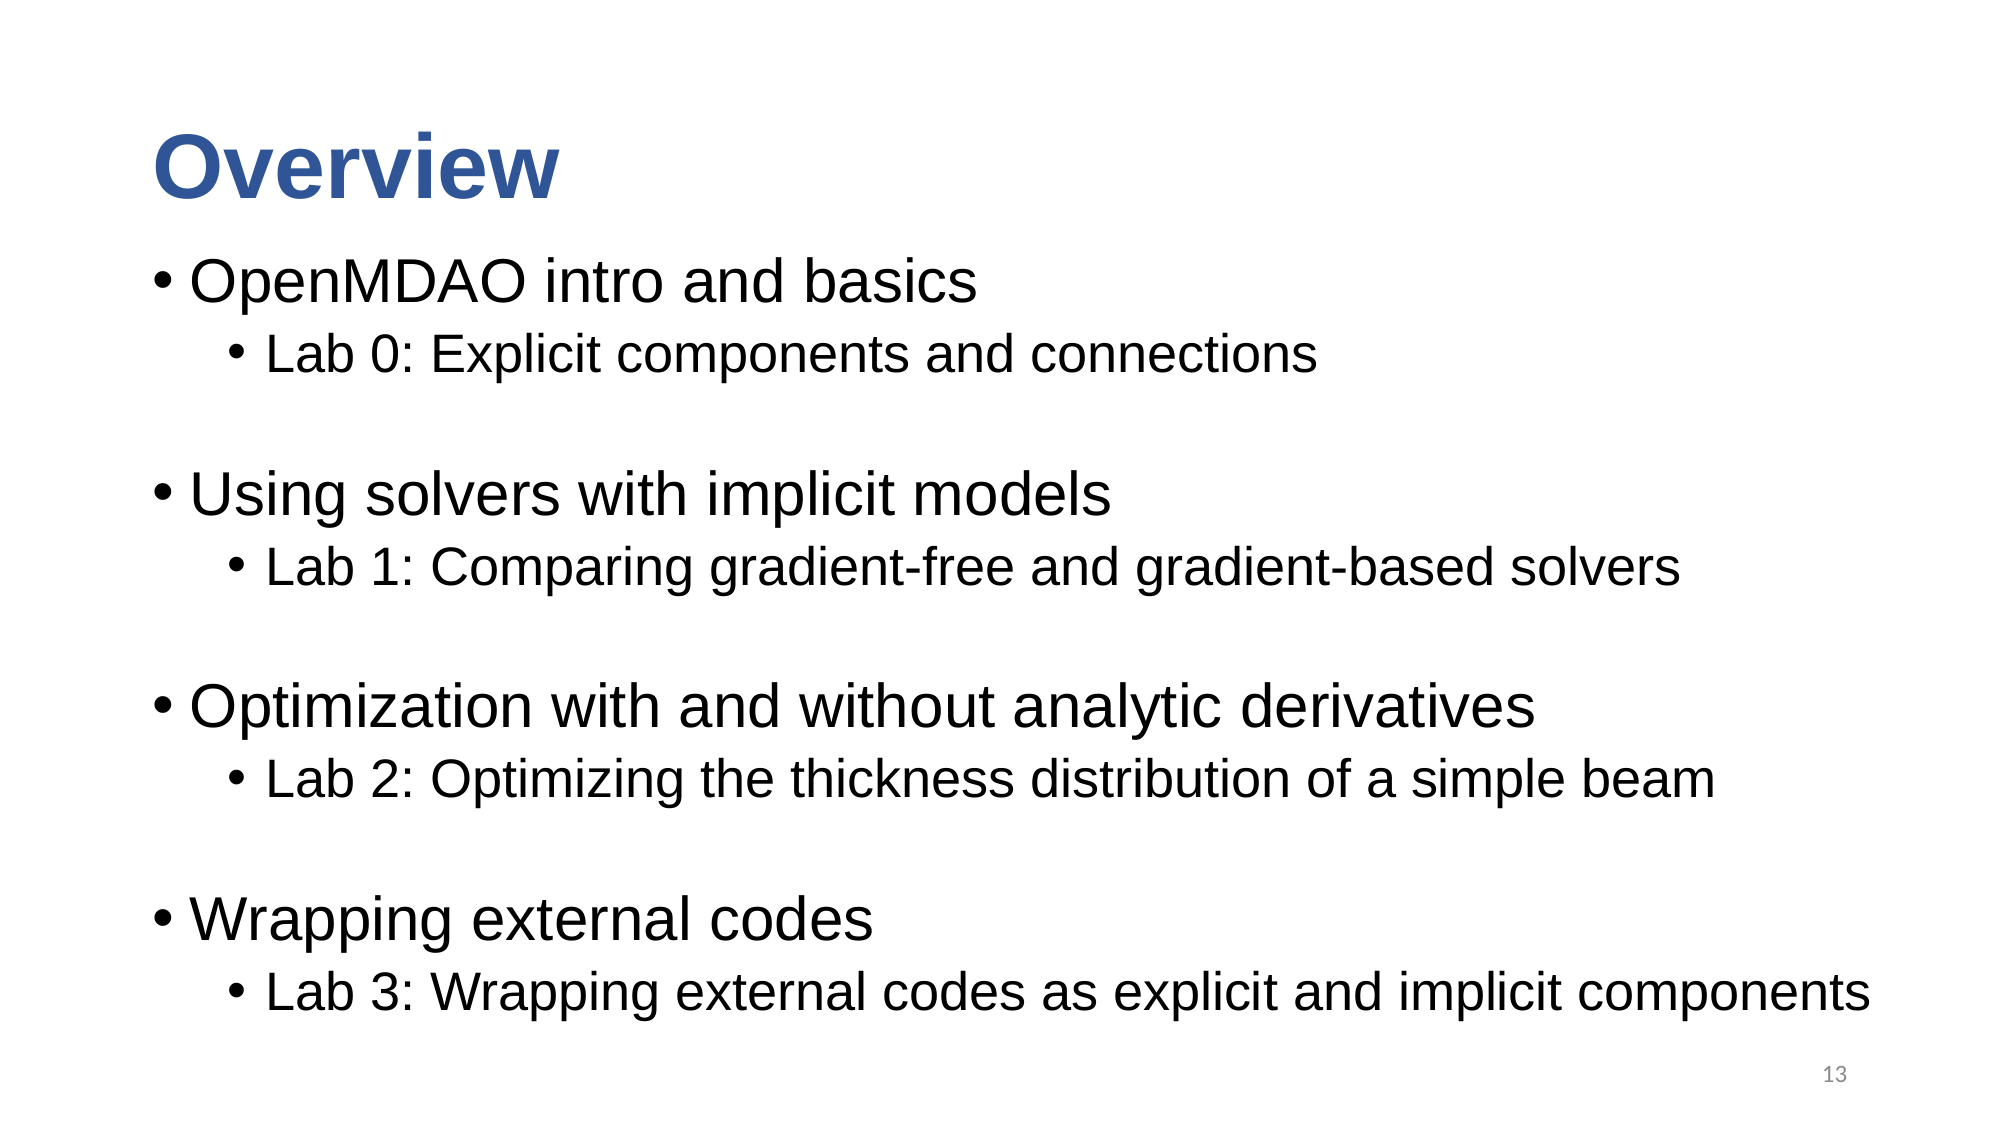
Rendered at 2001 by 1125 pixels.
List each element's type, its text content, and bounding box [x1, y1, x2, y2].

title Overview [137, 59, 1863, 241]
slide_number 13 [1412, 1042, 1863, 1103]
list OpenMDAO intro and basics Lab 0: Explicit components and connections Using solvers with implicit models Lab 1: Comparing gradient-free and gradient-based solvers Optimization with and without analytic derivatives Lab 2: Optimizing the thickness distribution of a simple beam Wrapping external codes Lab 3: Wrapping external codes as explicit and implicit components [137, 241, 1904, 1045]
